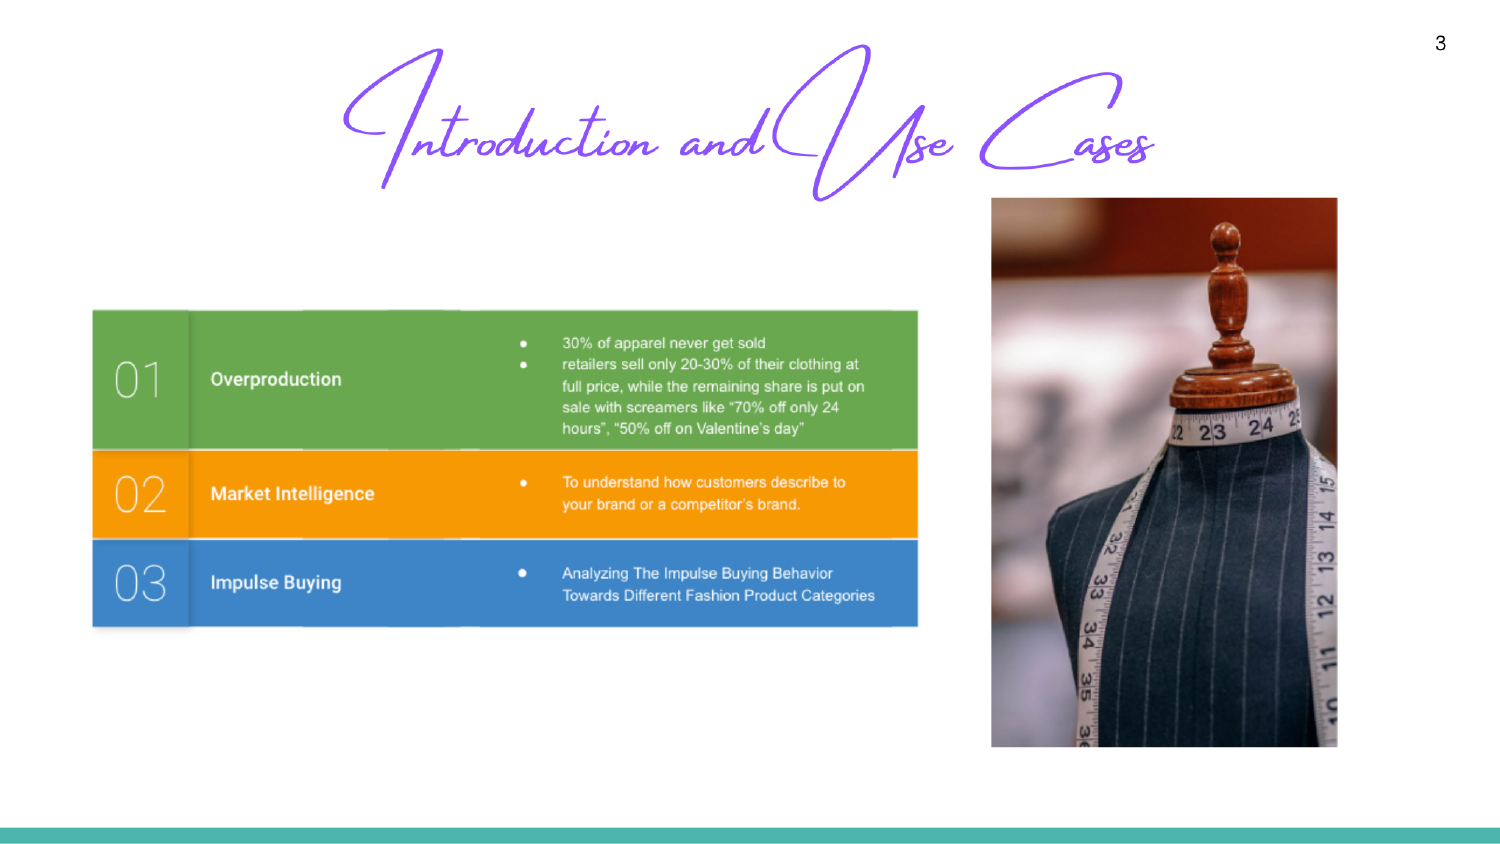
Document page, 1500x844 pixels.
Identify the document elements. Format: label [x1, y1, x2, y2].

picture [51, 24, 1464, 819]
